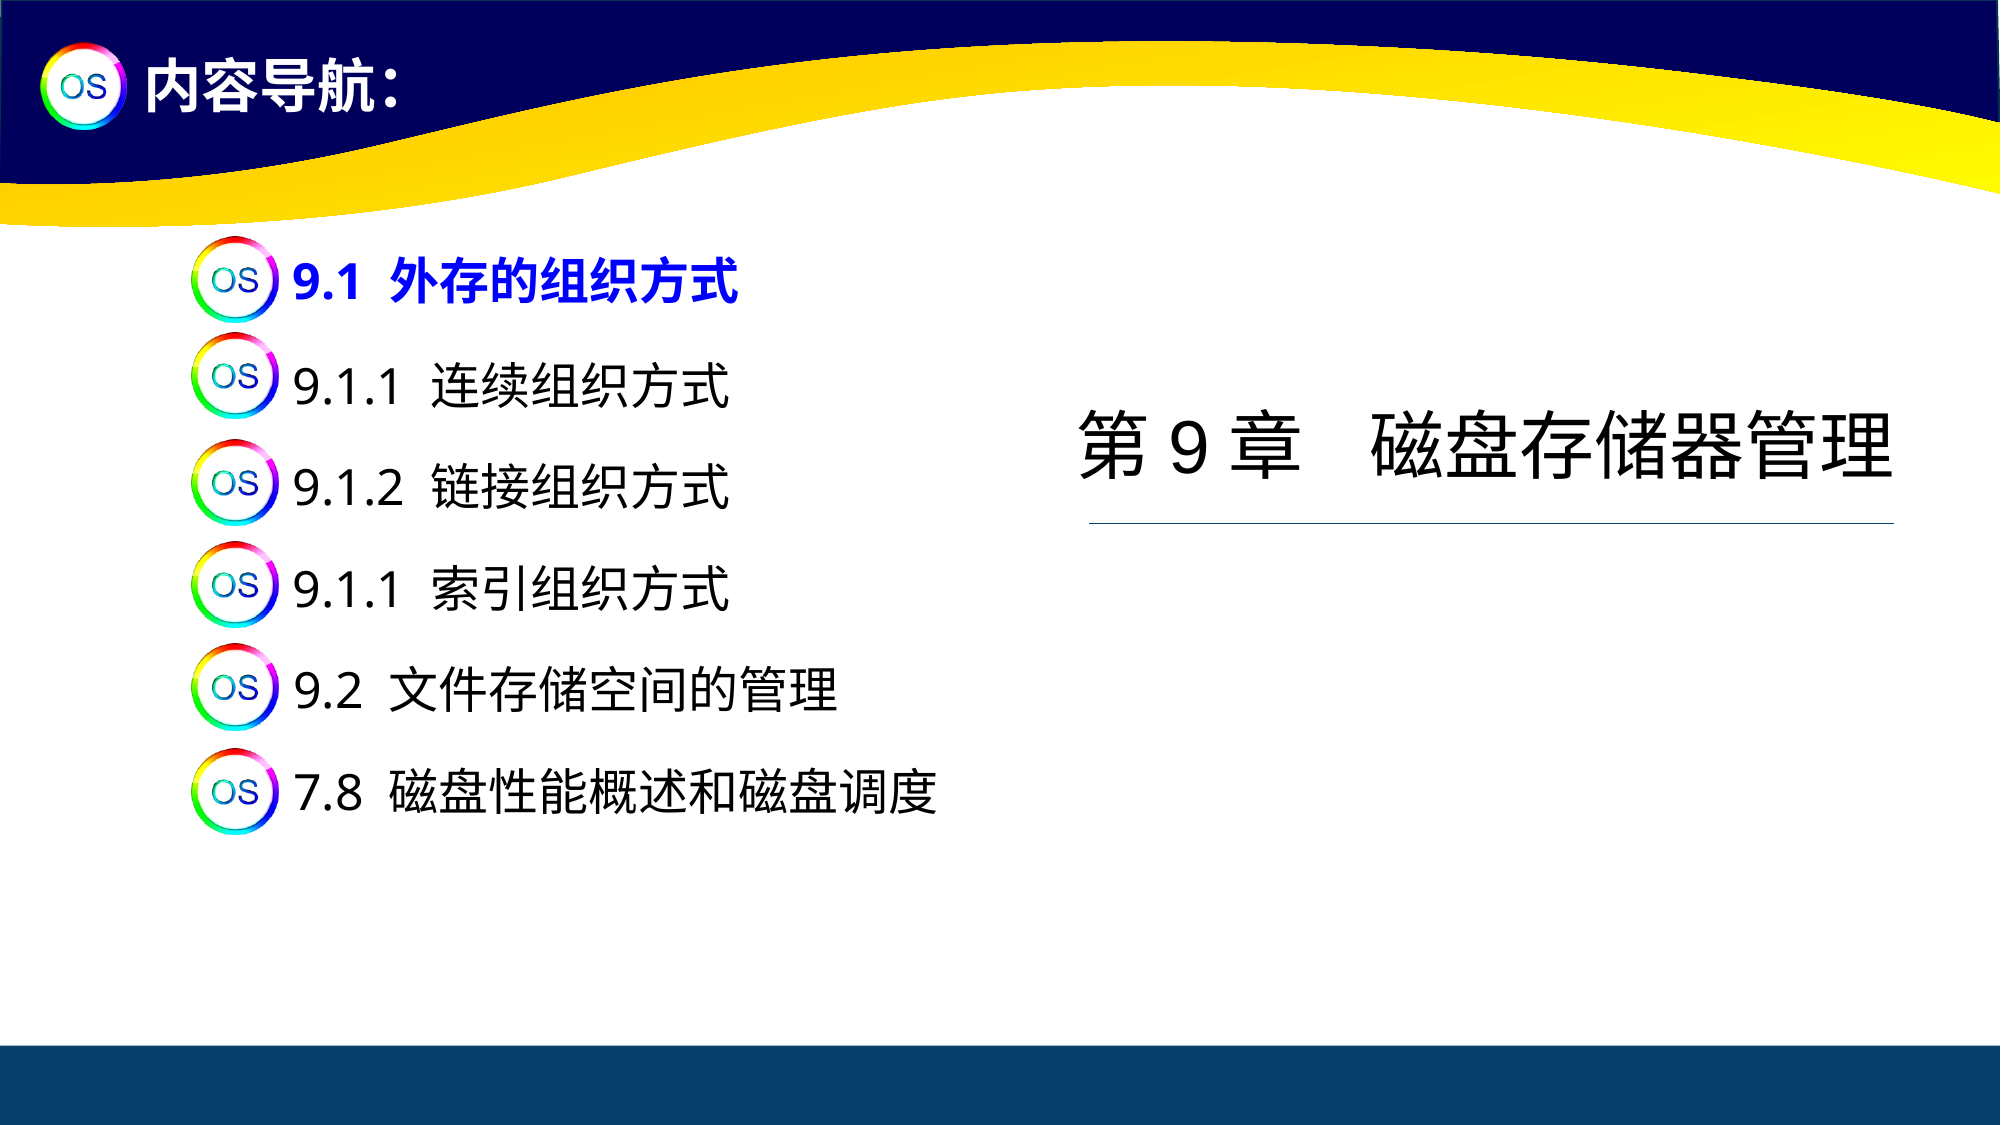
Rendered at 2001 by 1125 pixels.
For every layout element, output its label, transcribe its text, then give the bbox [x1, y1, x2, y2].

picture [191, 643, 279, 731]
text_box 9.1.1 连续组织方式 [278, 346, 883, 422]
picture [191, 540, 279, 628]
text_box 9.1.2 链接组织方式 [279, 448, 851, 524]
picture [191, 236, 279, 323]
picture [191, 331, 279, 419]
text_box 9.1 外存的组织方式 [279, 242, 1017, 317]
picture [191, 439, 279, 526]
text_box [0, 0, 2000, 184]
picture [191, 748, 279, 835]
text_box 7.8 磁盘性能概述和磁盘调度 [279, 753, 1061, 828]
text_box [0, 41, 2000, 227]
picture [40, 42, 127, 130]
text_box 内容导航： [128, 42, 450, 127]
text_box 第9章 磁盘存储器管理 [1060, 391, 1913, 497]
text_box 9.2 文件存储空间的管理 [279, 651, 1177, 727]
text_box 9.1.1 索引组织方式 [279, 549, 851, 625]
text_box [0, 1045, 2000, 1125]
